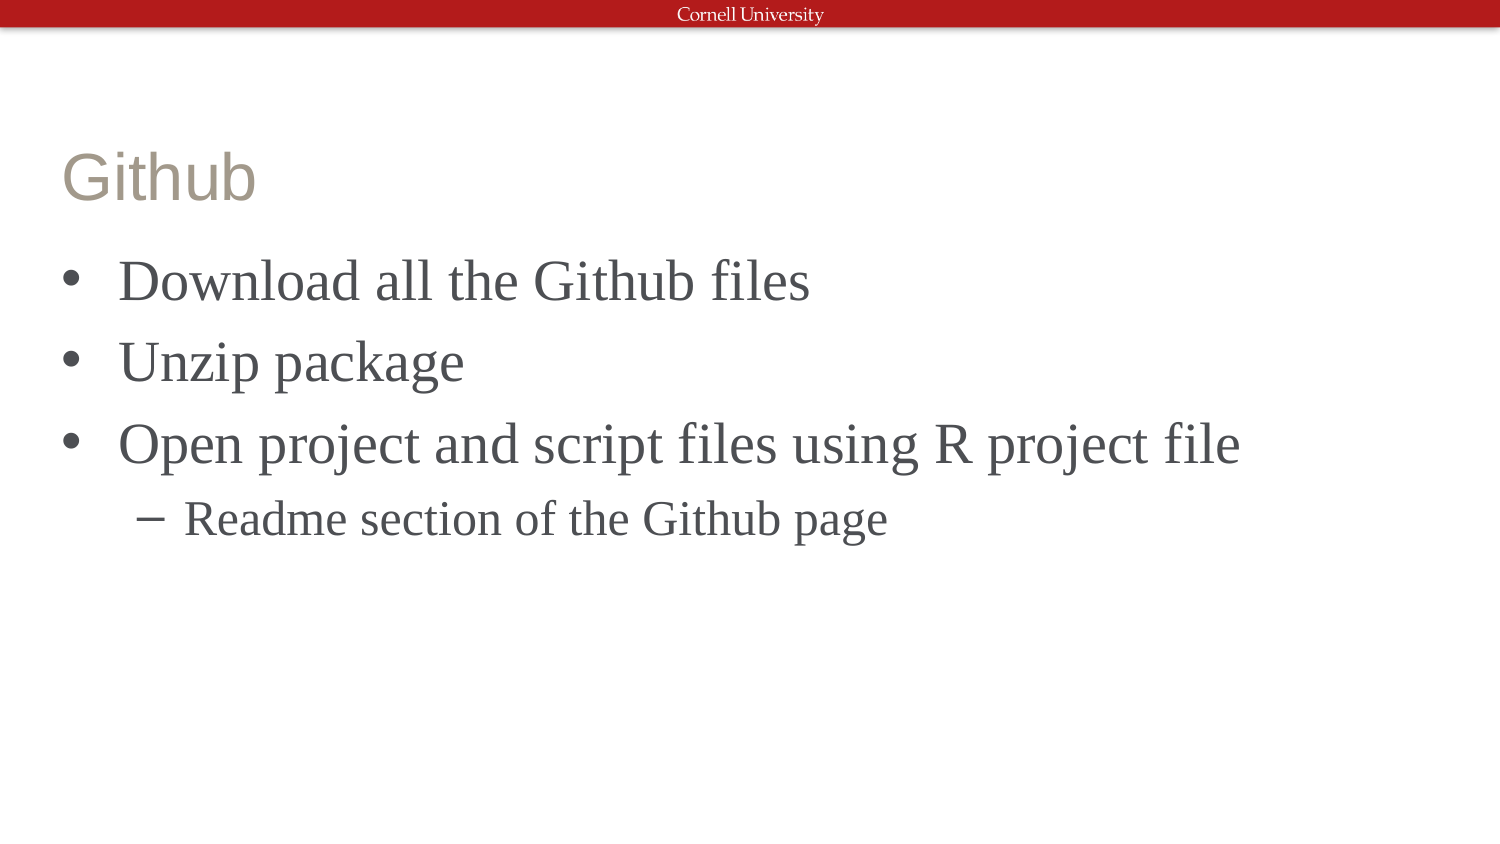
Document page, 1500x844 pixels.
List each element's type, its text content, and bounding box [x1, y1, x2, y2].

title Github [46, 131, 1471, 216]
list Download all the Github files Unzip package Open project and script files using R project file Readme section of the Github page [46, 234, 1471, 708]
picture [673, 0, 825, 43]
